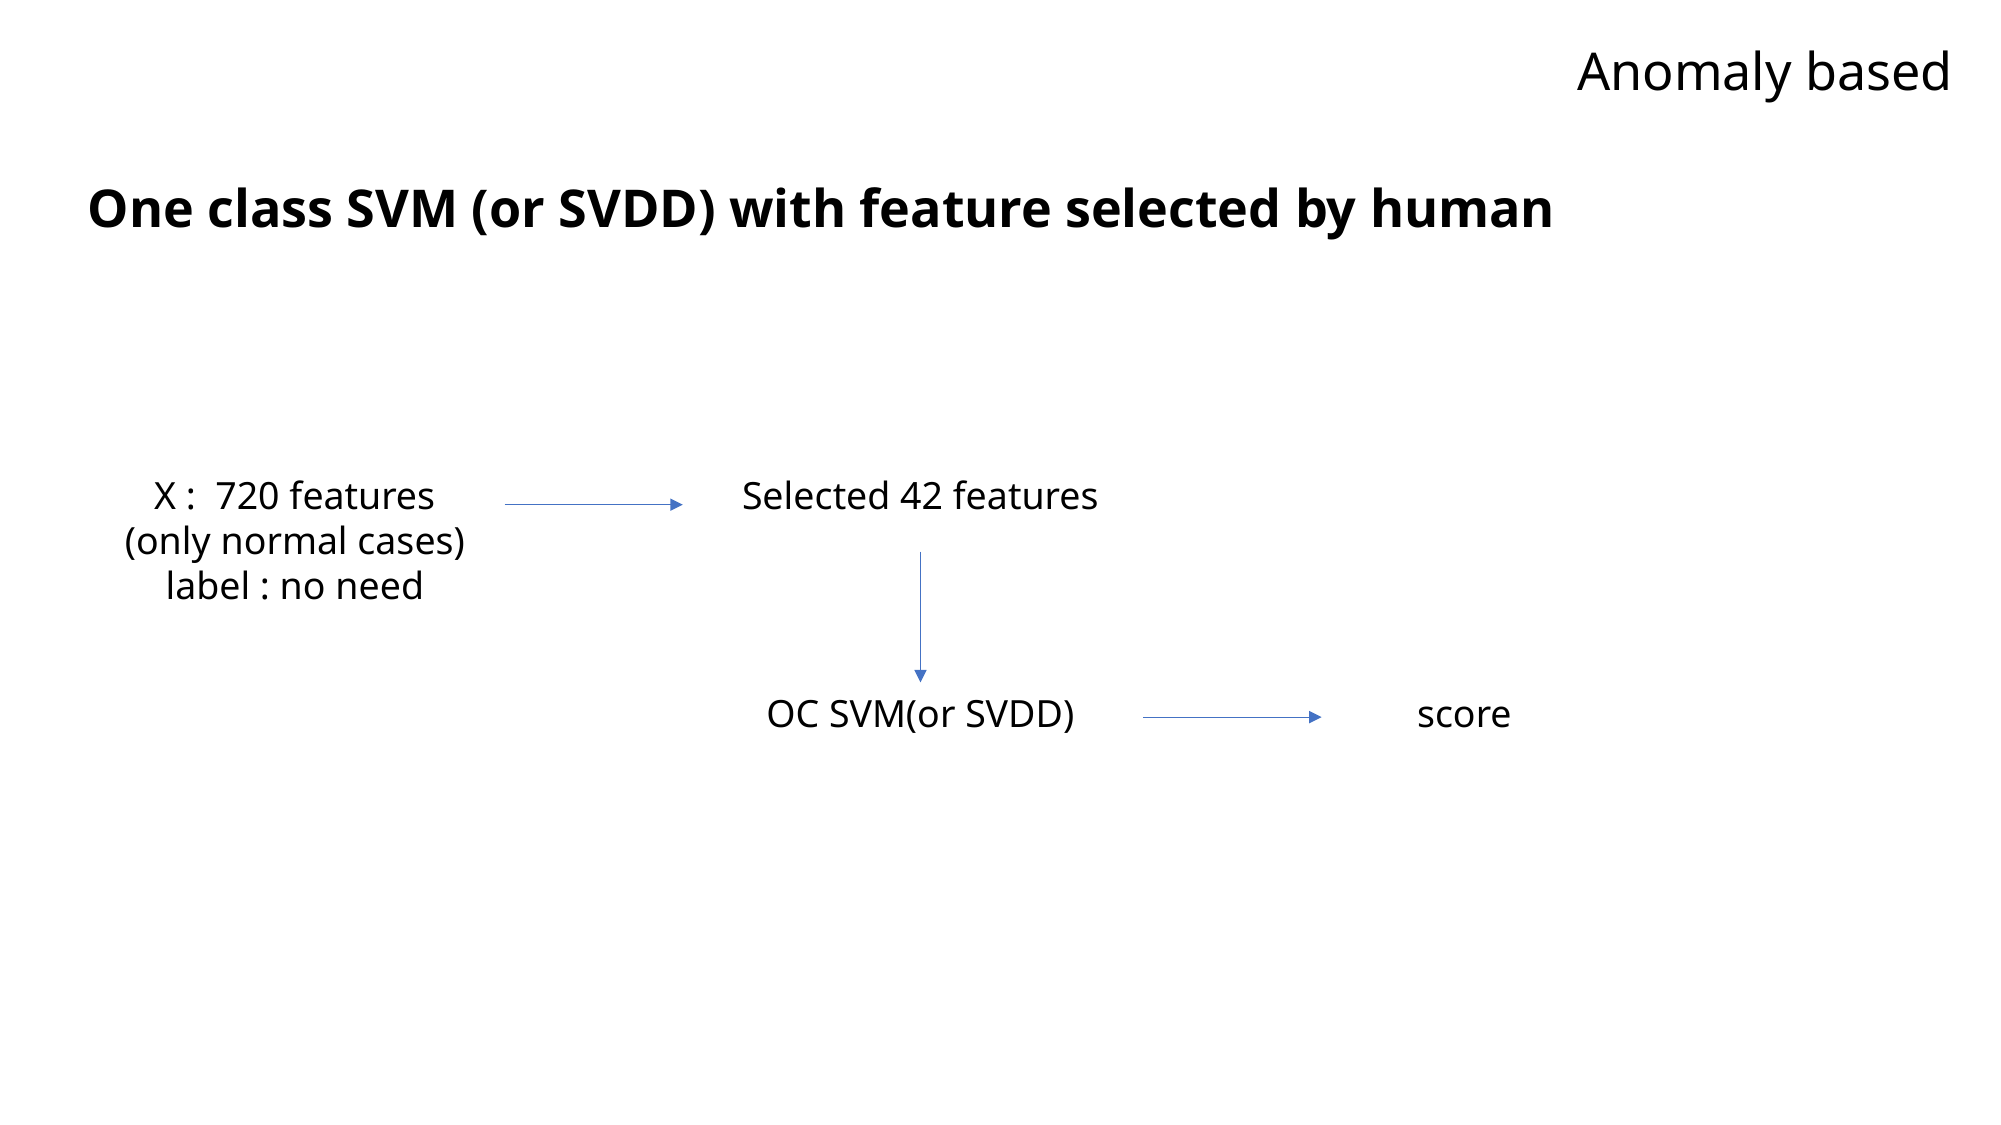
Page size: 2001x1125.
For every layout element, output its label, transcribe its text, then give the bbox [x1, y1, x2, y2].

text_box Anomaly based [1562, 30, 2000, 108]
text_box score [1143, 682, 1786, 743]
text_box X : 720 features (only normal cases) label : no need [0, 464, 616, 615]
text_box One class SVM (or SVDD) with feature selected by human [73, 168, 1594, 246]
text_box Selected 42 features [616, 464, 1242, 525]
text_box OC SVM(or SVDD) [599, 682, 1143, 743]
